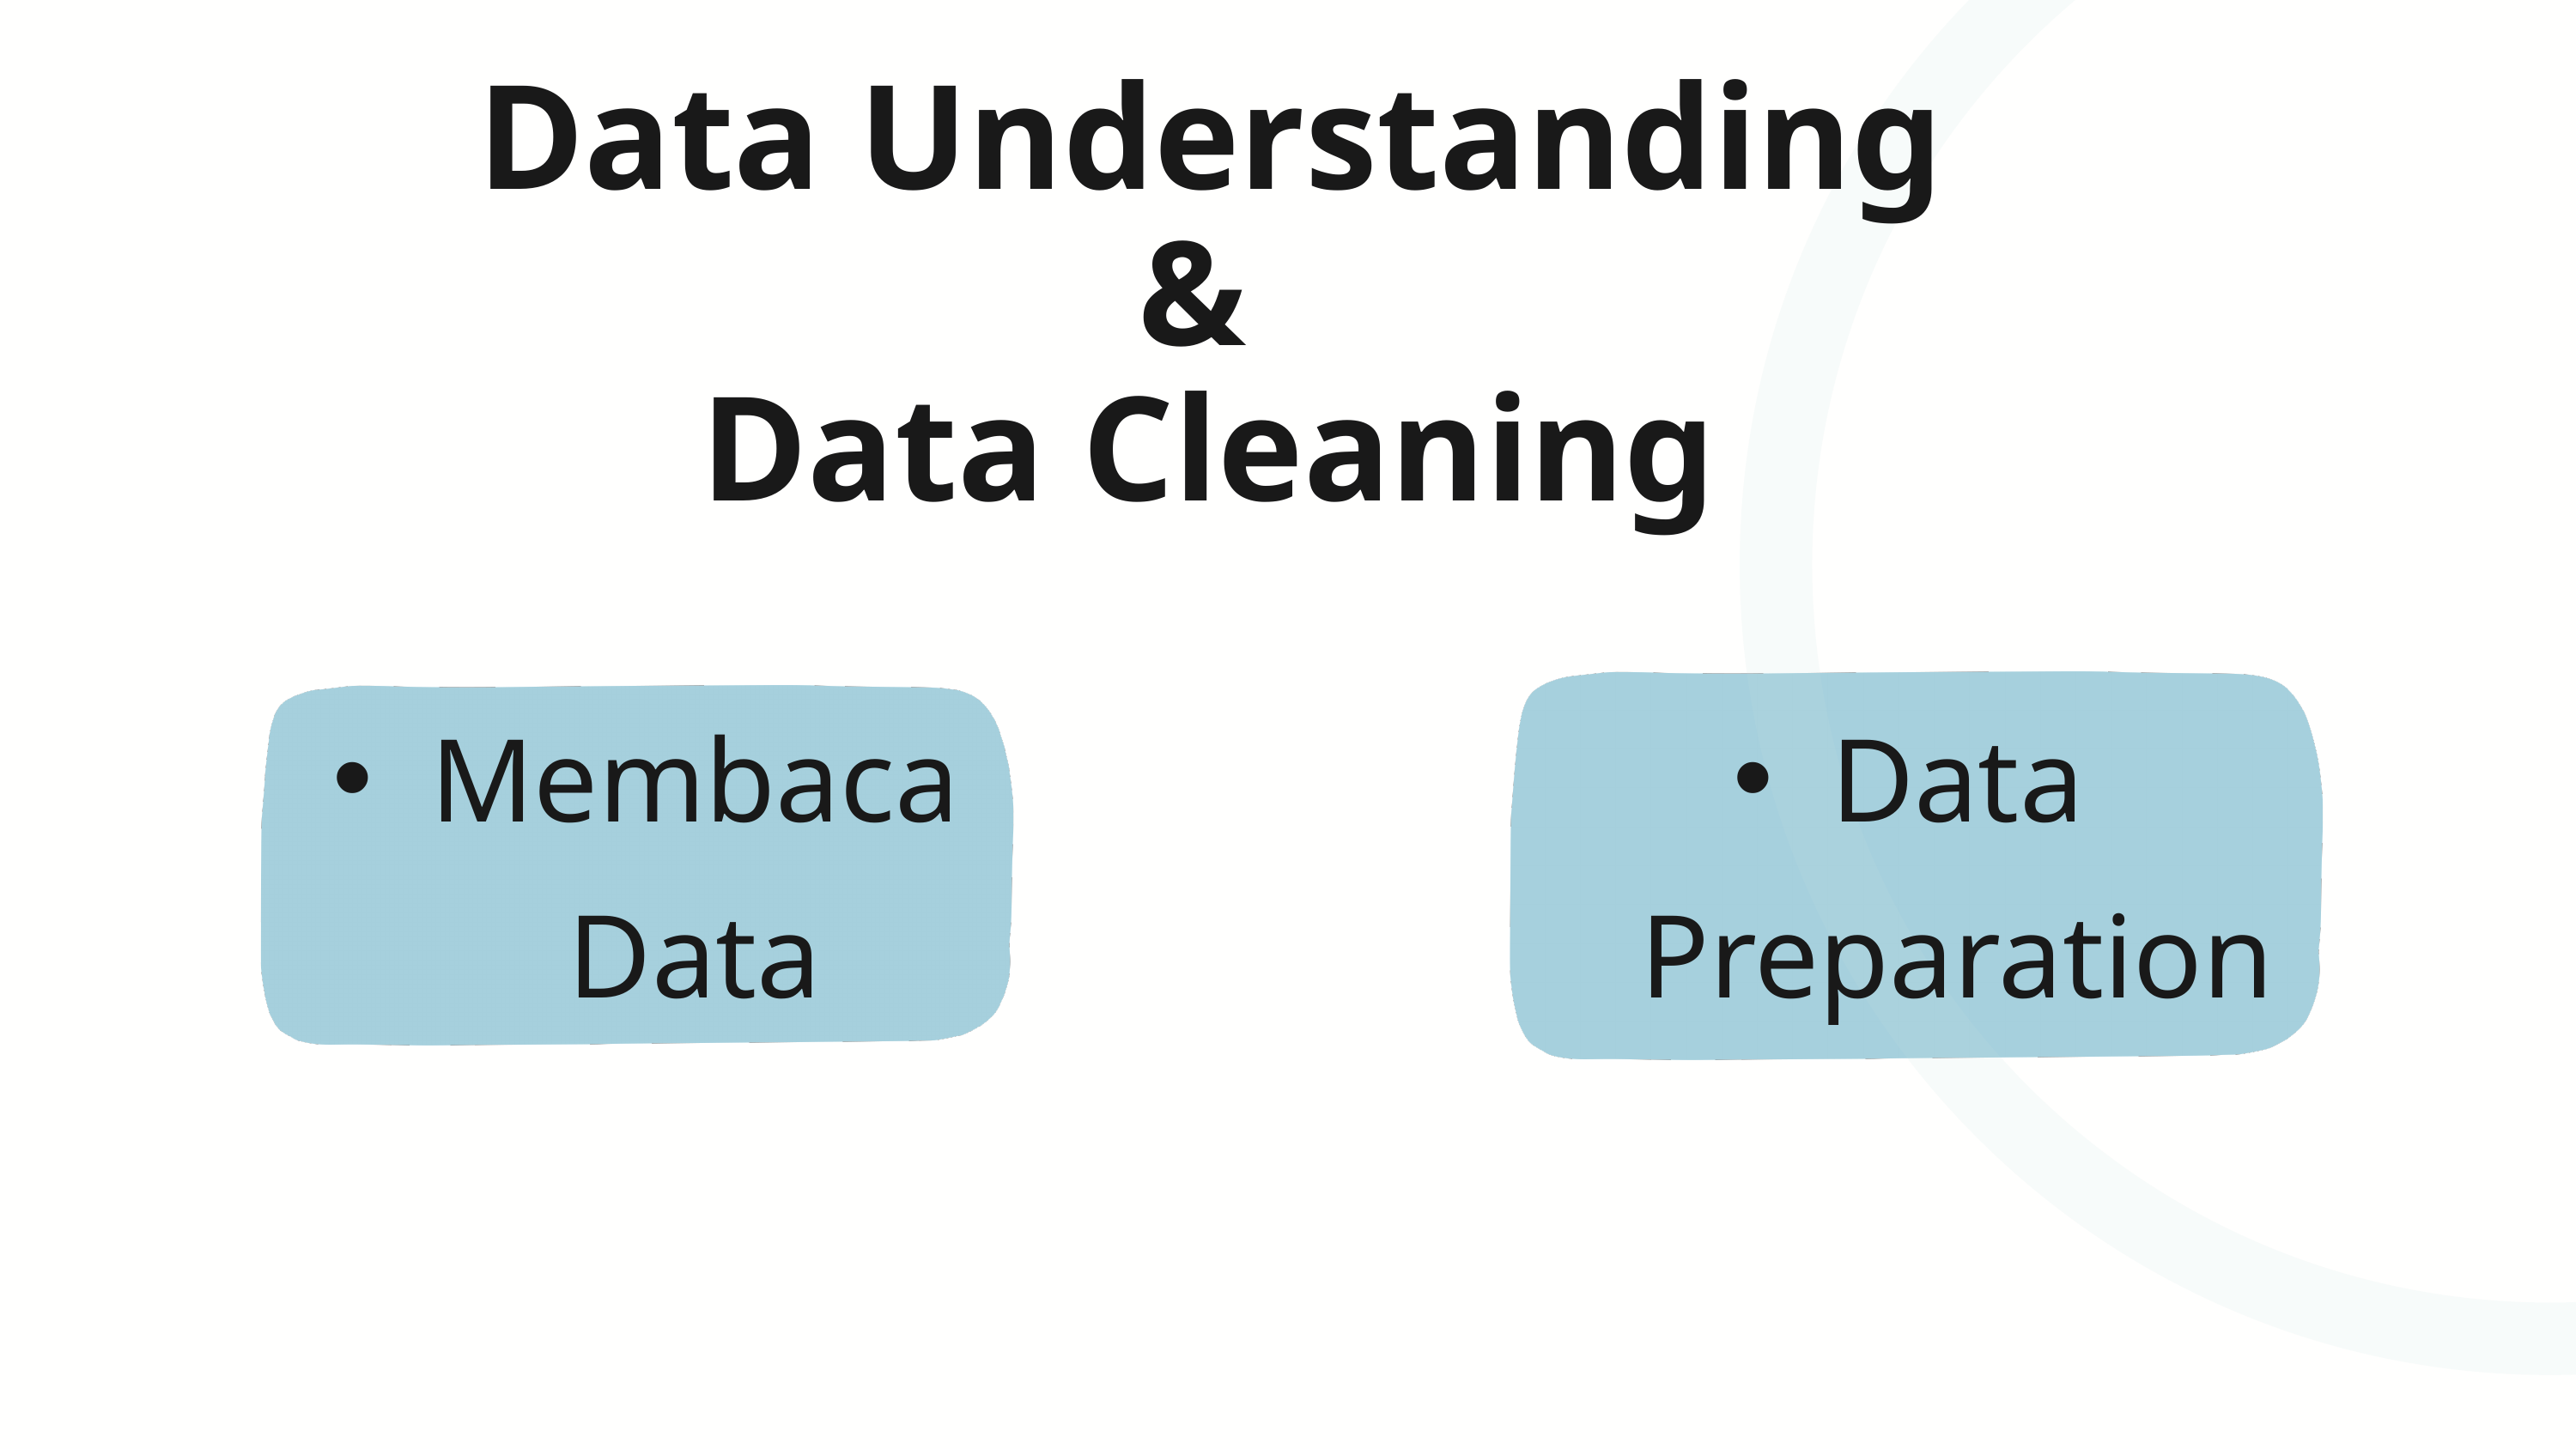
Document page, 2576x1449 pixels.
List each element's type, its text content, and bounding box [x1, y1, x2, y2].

text_box [1510, 1022, 1771, 1060]
text_box Membaca Data [181, 668, 1014, 1022]
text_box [1776, 0, 2576, 1339]
text_box Data Preparation [1422, 668, 1771, 1022]
text_box Data Understanding & Data Cleaning [476, 62, 1771, 530]
text_box [260, 1022, 1014, 1046]
